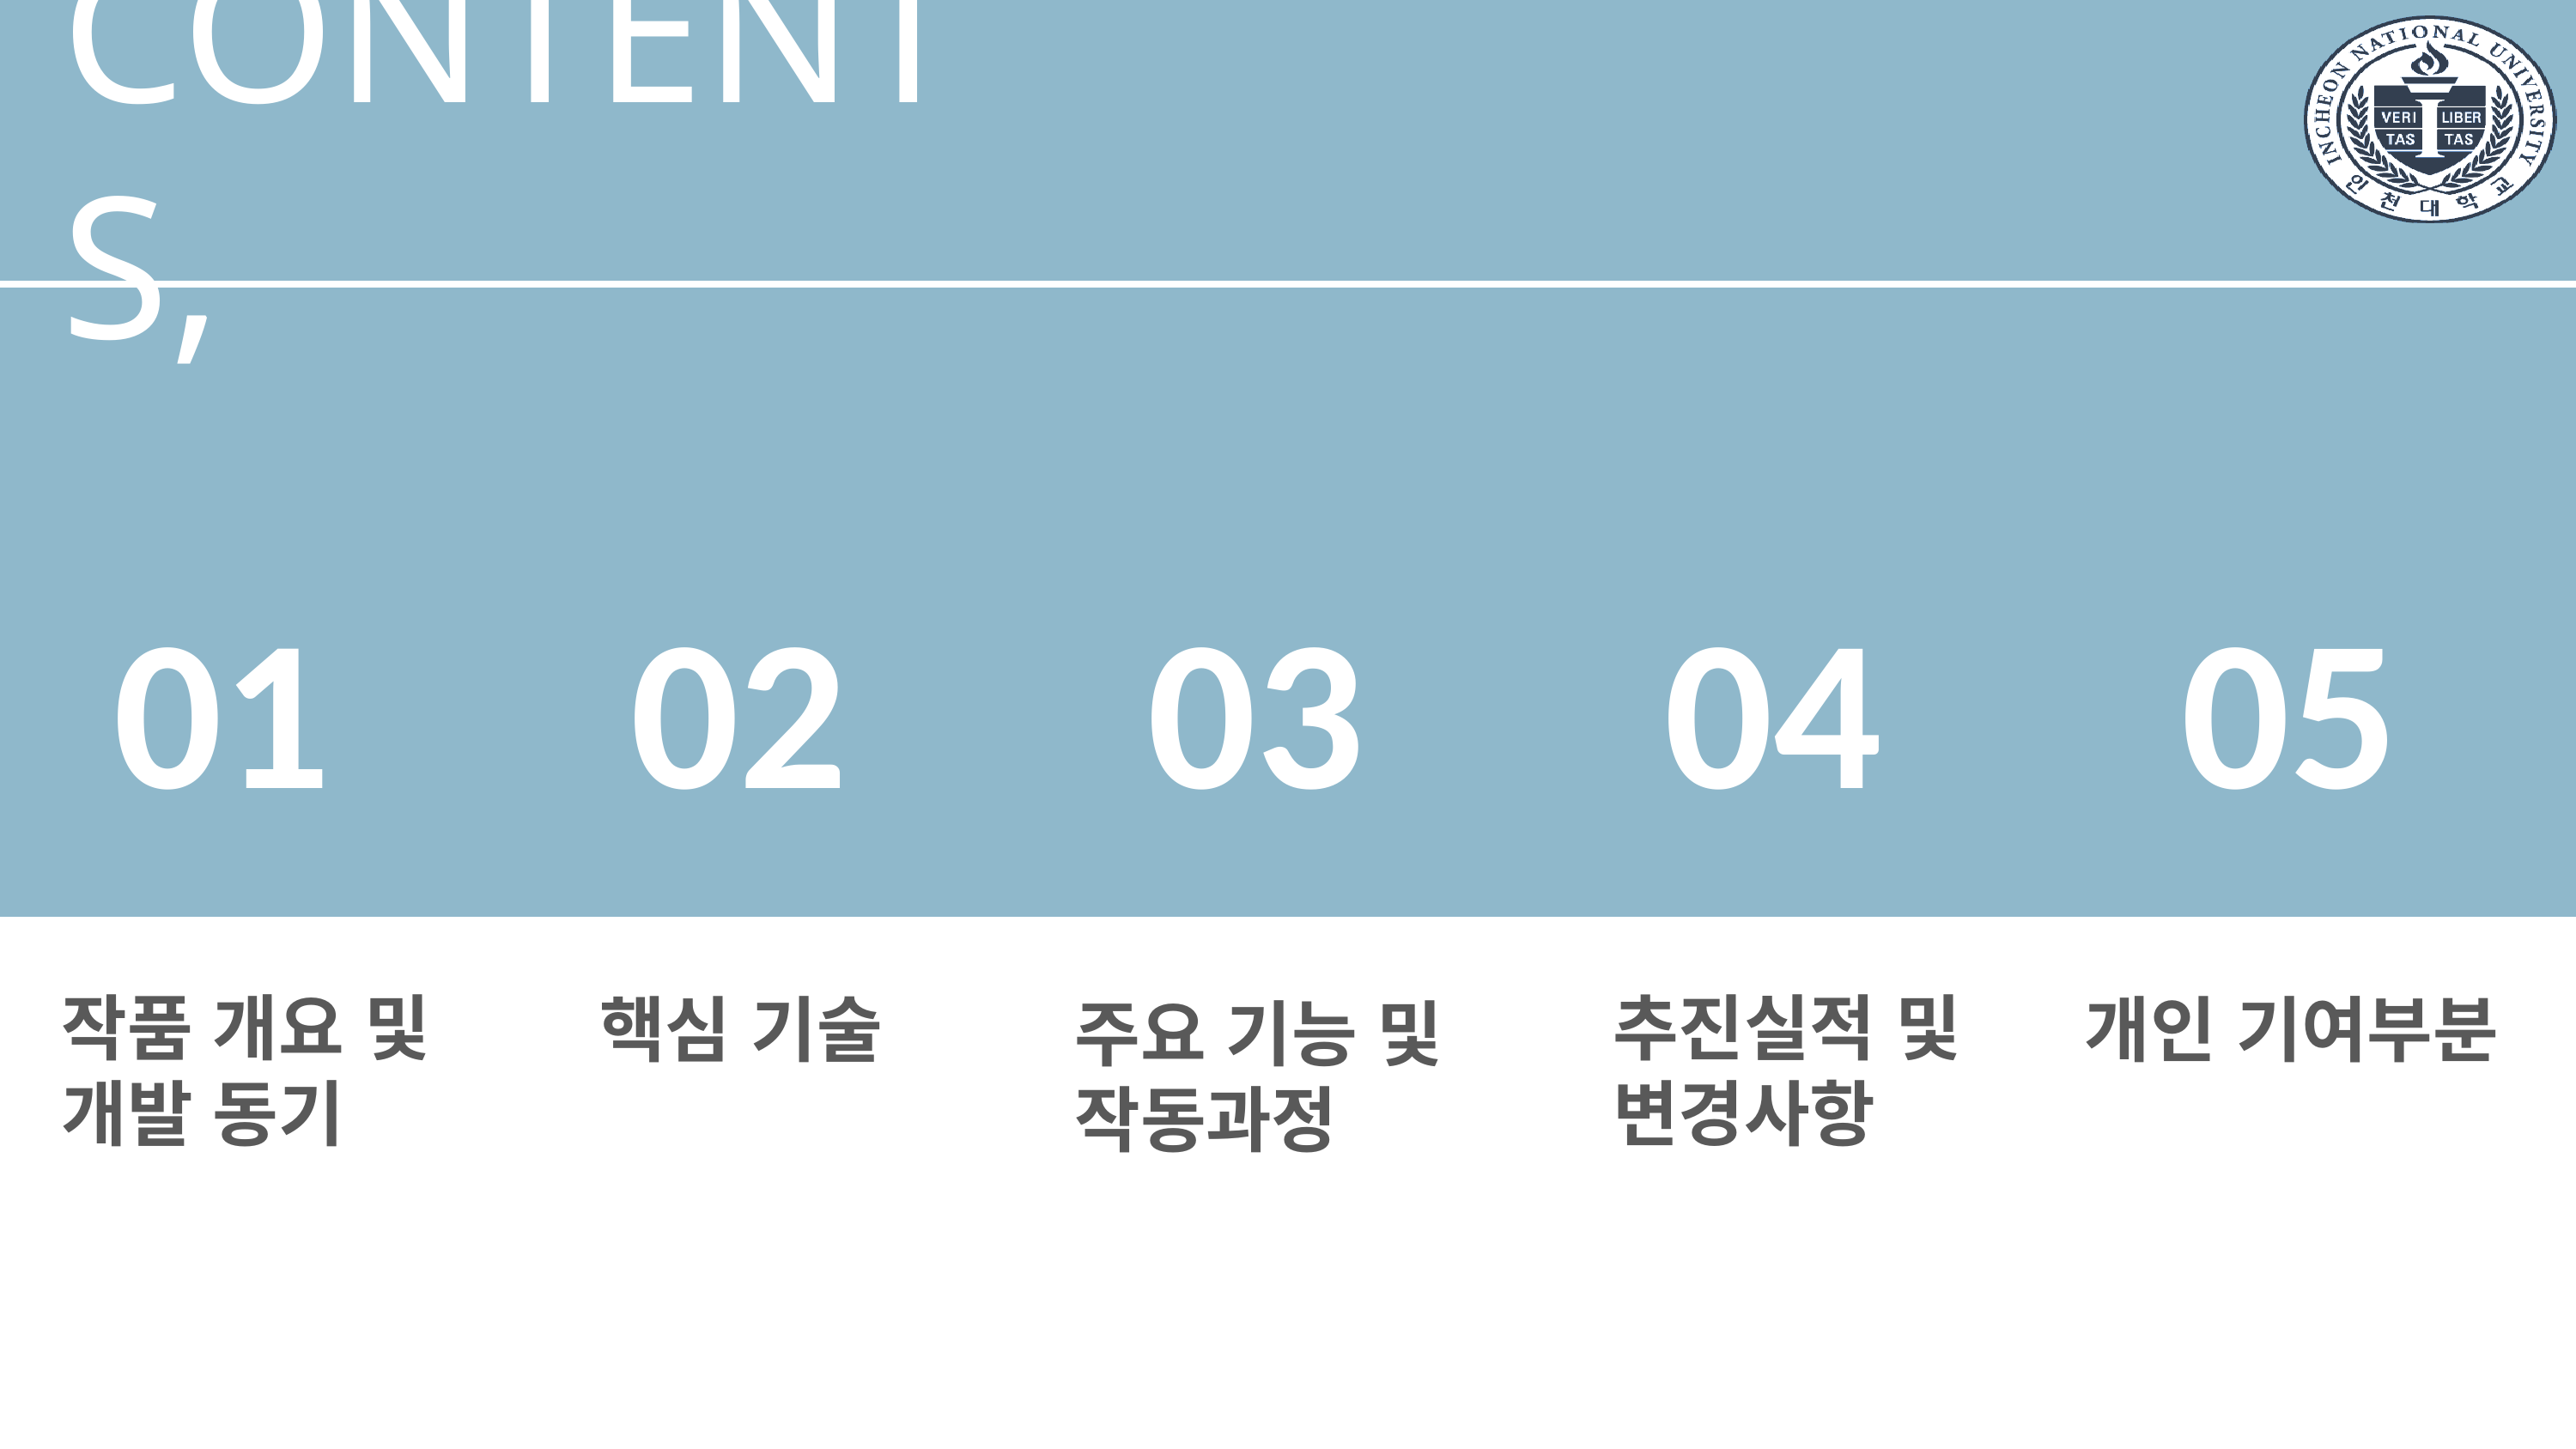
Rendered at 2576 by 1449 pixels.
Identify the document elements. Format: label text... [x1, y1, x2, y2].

text_box 03 [1134, 567, 1500, 838]
text_box 02 [617, 567, 983, 838]
text_box CONTENTS, [48, 0, 1025, 281]
picture [2304, 15, 2557, 224]
text_box 01 [100, 567, 466, 838]
picture [0, 917, 2576, 1449]
text_box CONTENTS, [48, 294, 1025, 385]
text_box 04 [1651, 567, 2017, 838]
text_box 05 [2168, 567, 2534, 838]
